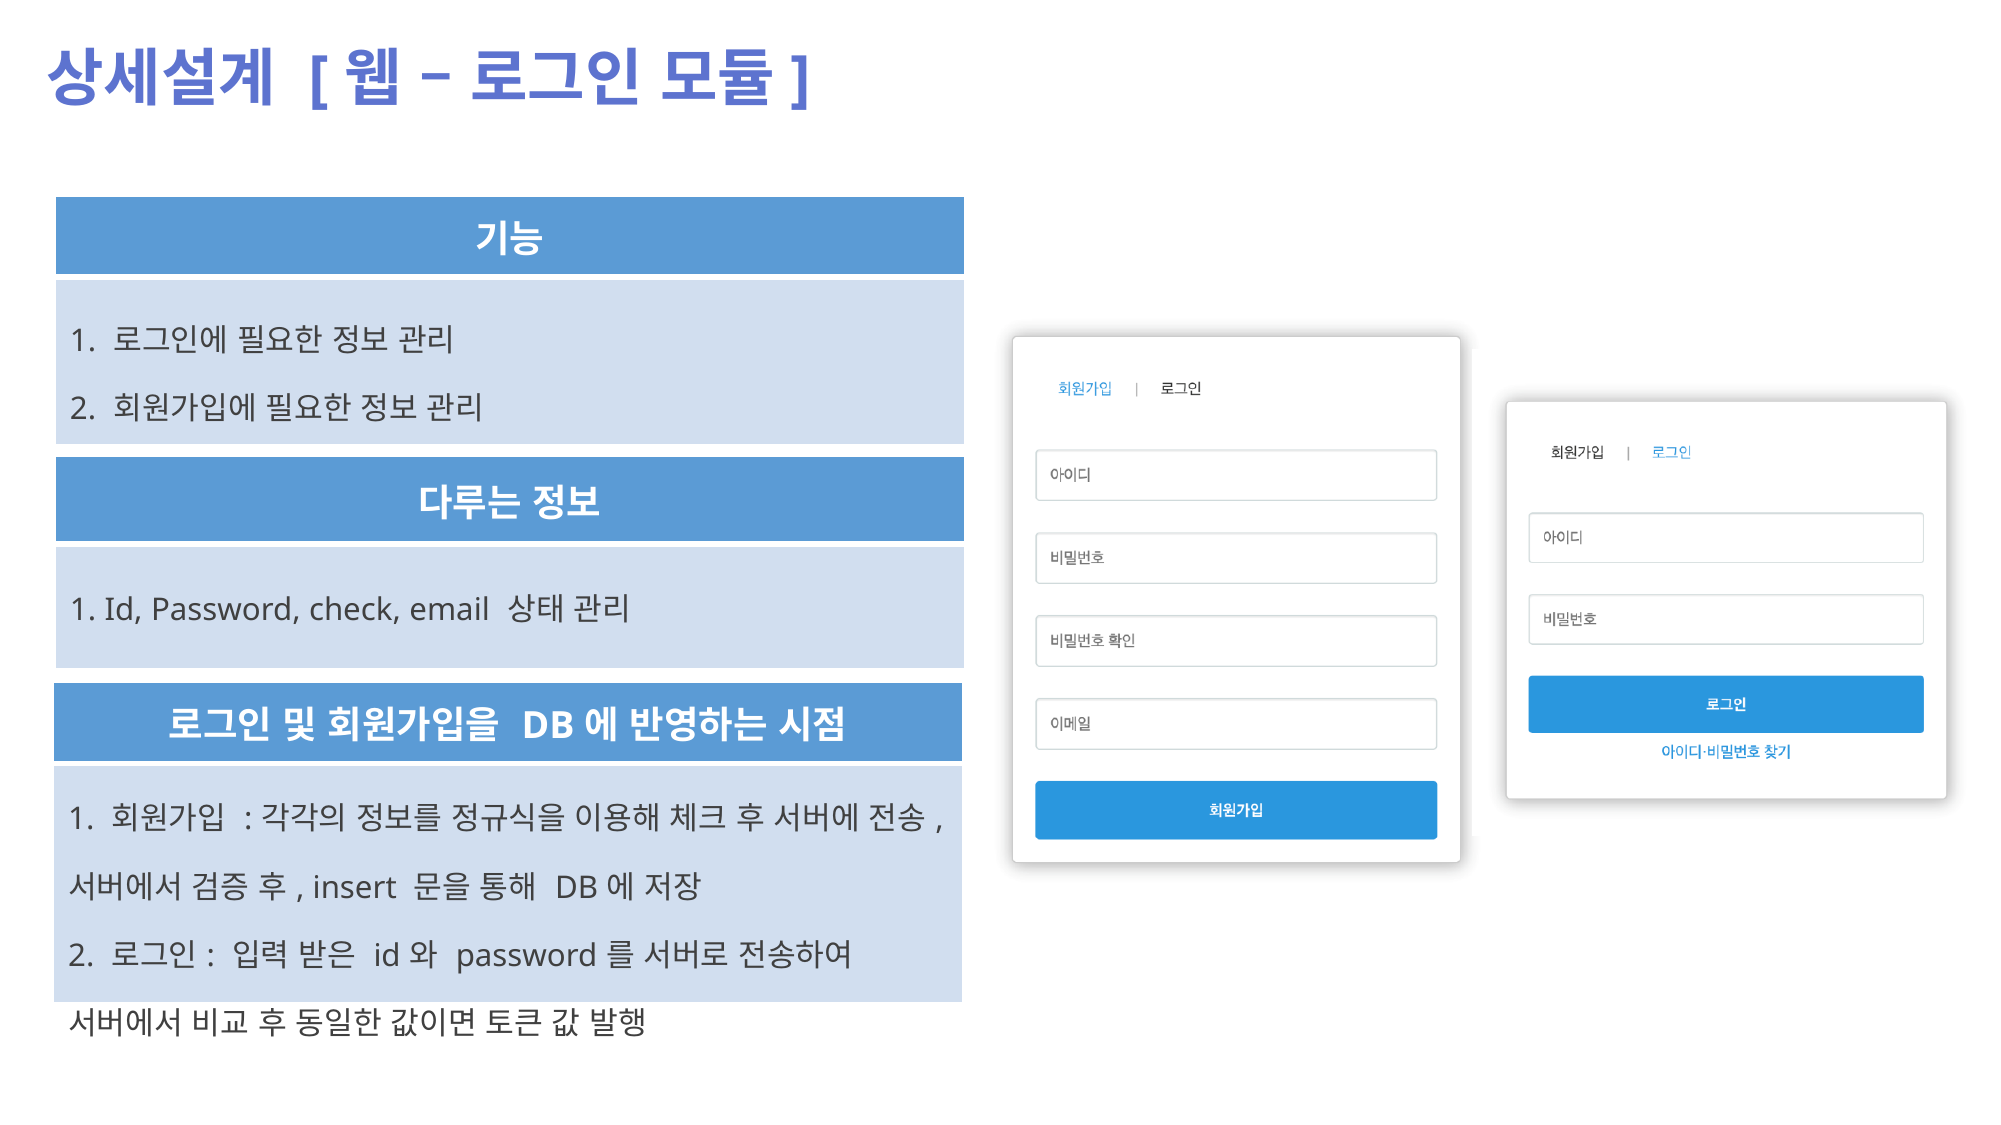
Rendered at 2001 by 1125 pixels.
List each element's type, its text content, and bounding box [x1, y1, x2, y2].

table_header 기능 [56, 197, 964, 274]
table_cell 1. 로그인에 필요한 정보 관리 2. 회원가입에 필요한 정보 관리 [56, 280, 964, 444]
table_header 다루는 정보 [56, 457, 964, 541]
text_box 상세설계 [웹 – 로그인 모듈] [31, 30, 1213, 121]
table_header 로그인 및 회원가입을 DB에 반영하는 시점 [54, 683, 962, 761]
table_cell 1. Id, Password, check, email 상태 관리 [56, 547, 964, 668]
picture [978, 302, 1980, 894]
table_cell 1. 회원가입 :각각의 정보를 정규식을 이용해 체크 후 서버에 전송, 서버에서 검증 후, insert 문을 통해 DB에 저장 2. 로그인: 입력 받은 id와 password를 서버로 전송하여 서버에서 비교 후 동일한 값이면 토큰 값 발행 [54, 766, 962, 1002]
